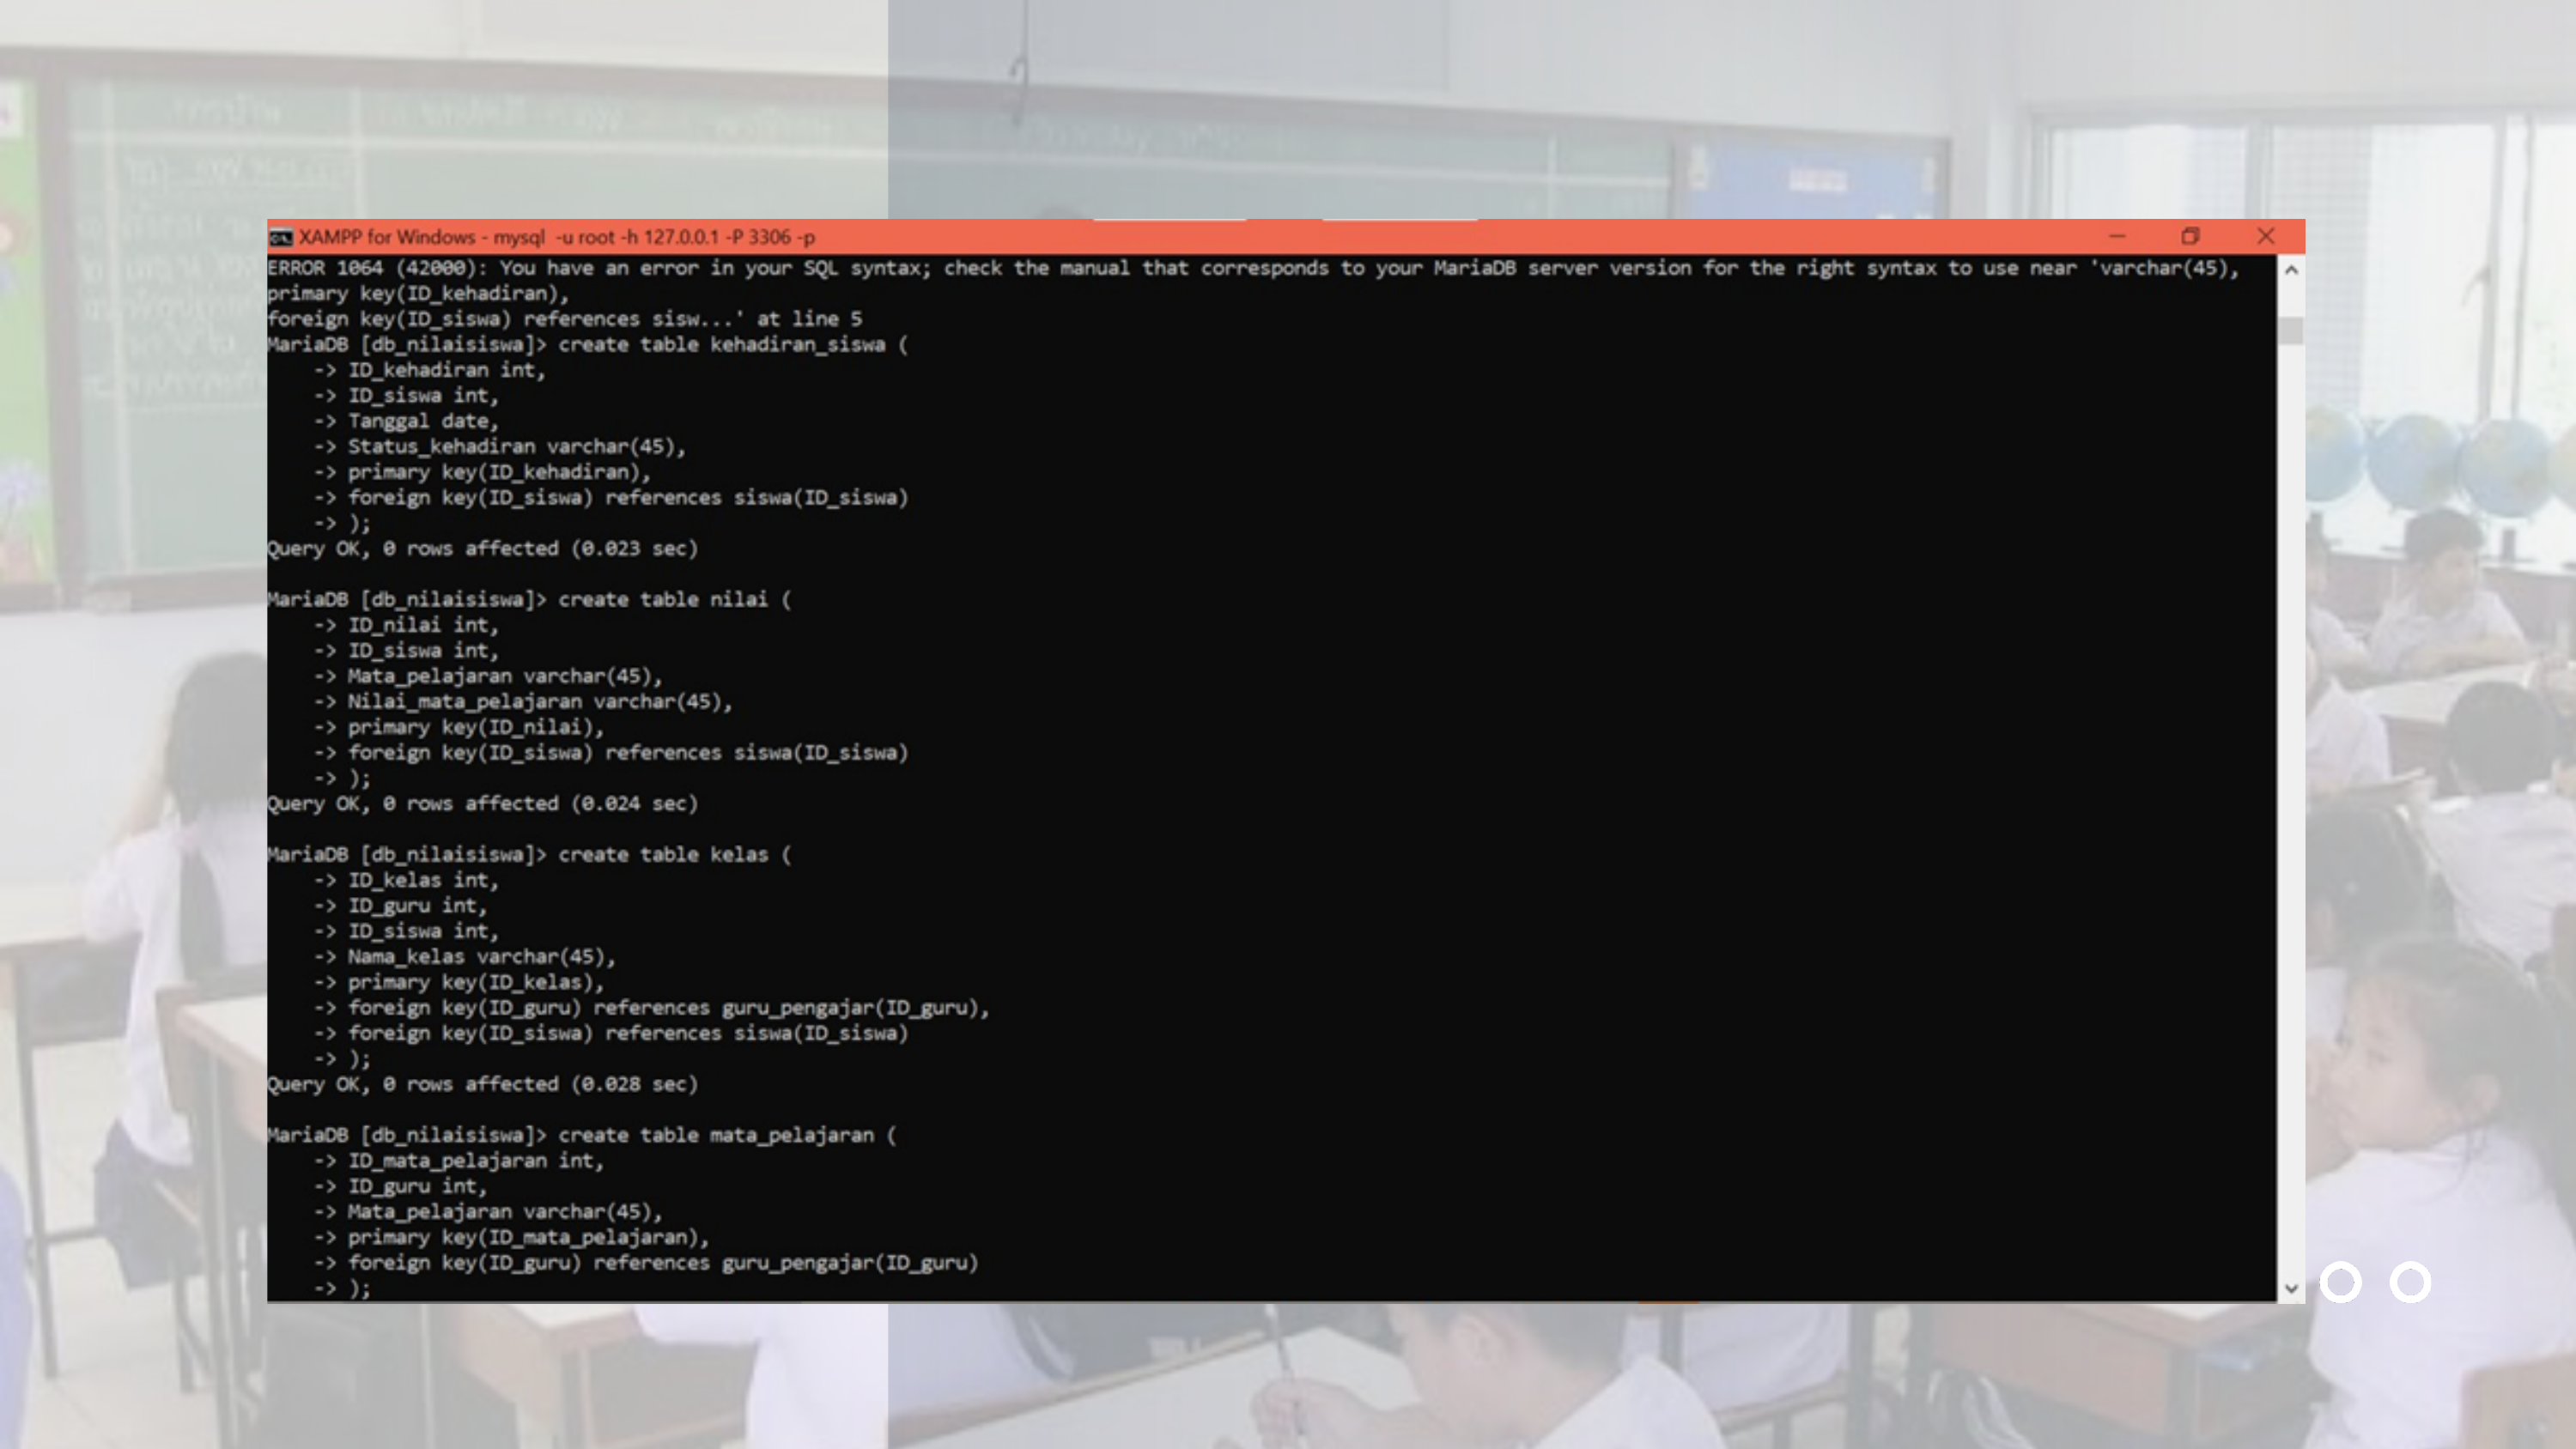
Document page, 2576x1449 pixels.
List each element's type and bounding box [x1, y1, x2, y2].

text_box [0, 0, 888, 1449]
text_box [2306, 1261, 2432, 1303]
text_box [888, 0, 2576, 1449]
text_box [267, 219, 2306, 1304]
